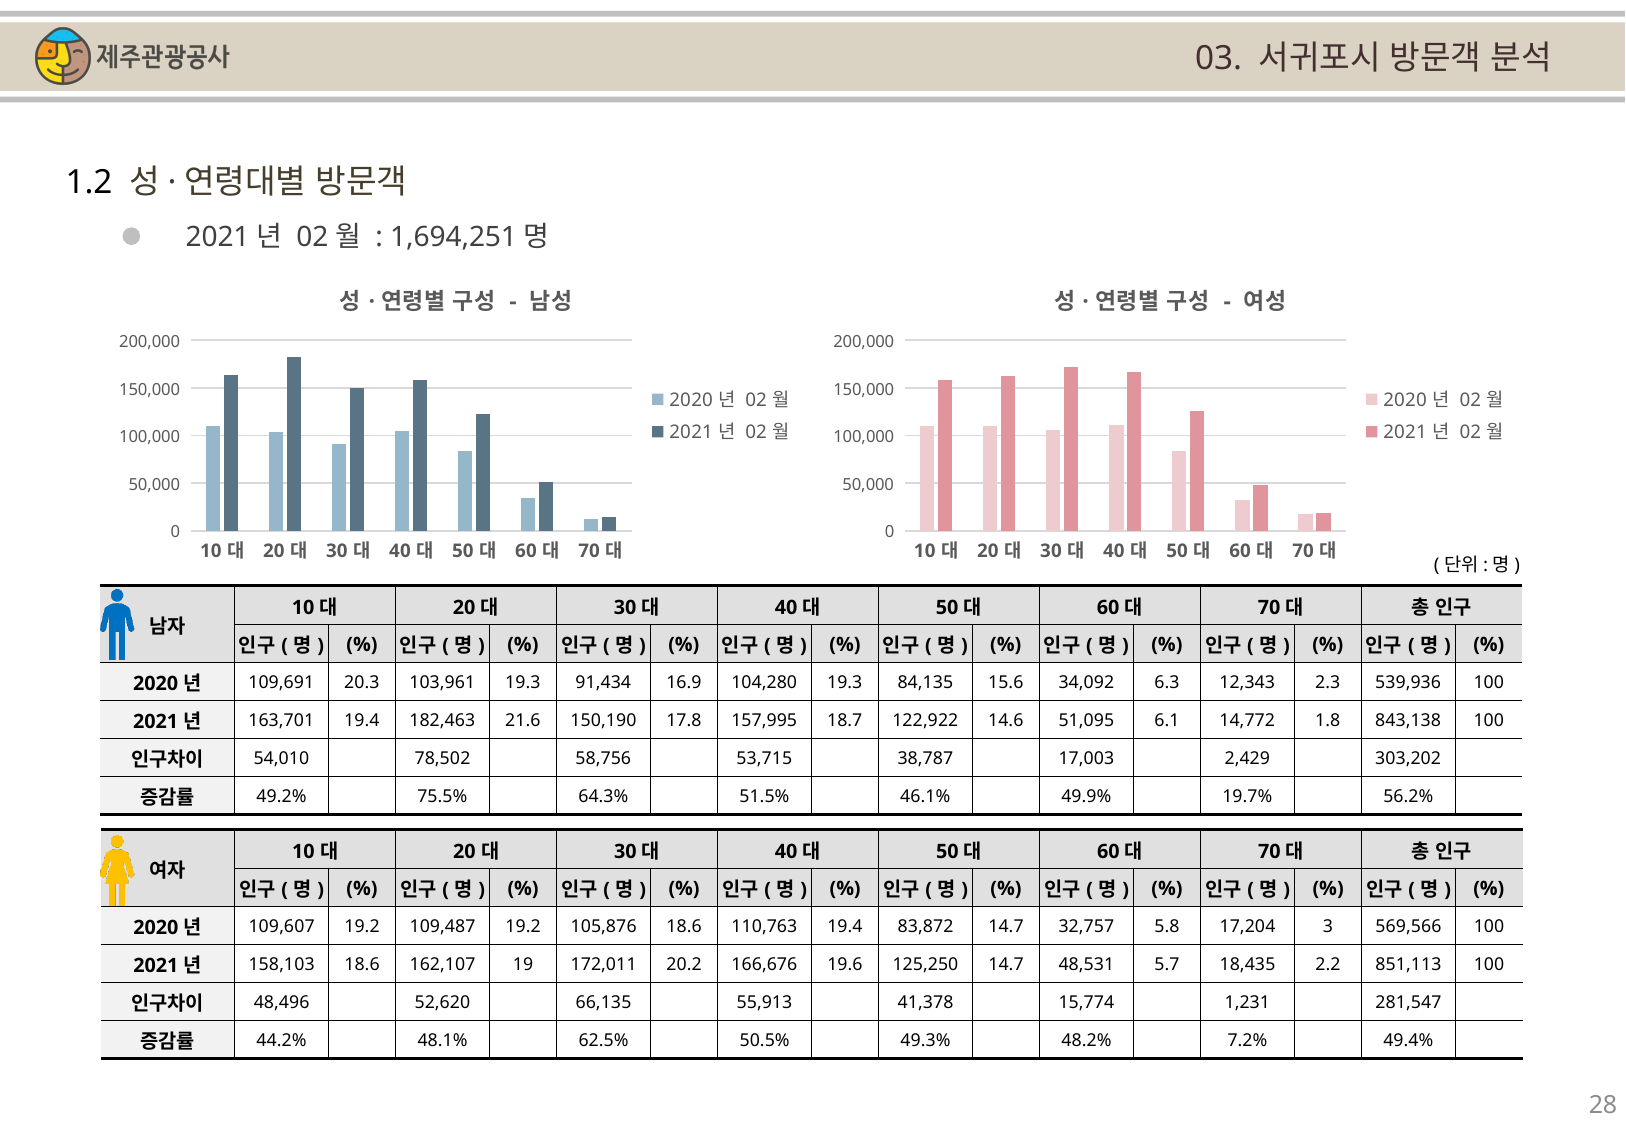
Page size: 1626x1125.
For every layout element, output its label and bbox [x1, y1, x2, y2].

table_header [718, 587, 878, 624]
slide_number [1251, 1063, 1618, 1123]
table_cell [812, 869, 878, 906]
table_cell [1040, 625, 1133, 662]
table_cell [1456, 945, 1523, 982]
table_cell [1295, 625, 1361, 662]
table_cell [1201, 777, 1294, 813]
table_cell [235, 739, 328, 776]
table_cell [651, 945, 717, 982]
table_cell [651, 625, 717, 662]
picture [78, 586, 154, 662]
table_cell [235, 945, 328, 982]
picture [31, 26, 232, 87]
table_cell [490, 701, 556, 738]
table_header [1362, 587, 1522, 624]
table_cell [1134, 739, 1200, 776]
table_cell [1134, 701, 1200, 738]
table_cell [1201, 869, 1294, 906]
table_cell [973, 625, 1039, 662]
table_cell [1456, 983, 1523, 1020]
table_header [1362, 831, 1523, 868]
table_cell [490, 663, 556, 700]
table_cell [1456, 1021, 1523, 1057]
table_cell [1362, 1021, 1455, 1057]
table_cell [879, 739, 972, 776]
table_cell [396, 983, 489, 1020]
table_cell [396, 739, 489, 776]
table_cell [100, 739, 234, 776]
table_cell [879, 983, 972, 1020]
table_cell [1362, 945, 1455, 982]
table_cell [329, 701, 395, 738]
table_cell [651, 701, 717, 738]
table_cell [557, 625, 650, 662]
table_cell [490, 945, 556, 982]
table_cell [490, 739, 556, 776]
table_cell [718, 701, 811, 738]
text_box [1419, 545, 1535, 583]
table_cell [490, 1021, 556, 1057]
table_cell [396, 1021, 489, 1057]
table_cell [1040, 945, 1133, 982]
table_cell [812, 663, 878, 700]
table_cell [329, 945, 395, 982]
table_cell [718, 907, 811, 944]
text_box [170, 210, 565, 260]
table_cell [973, 1021, 1039, 1057]
table_cell [1040, 739, 1133, 776]
table_cell [235, 777, 328, 813]
table_cell [1134, 625, 1200, 662]
table_cell [1456, 625, 1522, 662]
table_header [1040, 831, 1200, 868]
table_cell [100, 663, 234, 700]
table_cell [879, 701, 972, 738]
table_cell [557, 945, 650, 982]
table_cell [557, 869, 650, 906]
table_cell [1295, 777, 1361, 813]
table_cell [812, 701, 878, 738]
table_cell [1134, 1021, 1200, 1057]
table_cell [101, 945, 234, 982]
table_cell [1456, 907, 1523, 944]
table_cell [490, 625, 556, 662]
table_header [396, 831, 556, 868]
table_cell [812, 625, 878, 662]
text_box [50, 152, 1144, 208]
table_cell [1362, 869, 1455, 906]
table_cell [329, 907, 395, 944]
table_cell [235, 625, 328, 662]
table_cell [1456, 739, 1522, 776]
table_cell [557, 777, 650, 813]
table_cell [973, 739, 1039, 776]
table_cell [100, 701, 234, 738]
table_cell [1362, 625, 1455, 662]
table_cell [973, 945, 1039, 982]
table_cell [1201, 739, 1294, 776]
table_cell [396, 663, 489, 700]
table_header [557, 587, 717, 624]
table_cell [101, 983, 234, 1020]
table_cell [1201, 983, 1294, 1020]
table_cell [396, 907, 489, 944]
table_cell [1295, 739, 1361, 776]
table_cell [329, 777, 395, 813]
table_cell [651, 663, 717, 700]
table_cell [1134, 983, 1200, 1020]
table_cell [973, 777, 1039, 813]
table_header [235, 831, 395, 868]
table_cell [1040, 701, 1133, 738]
table_cell [1362, 983, 1455, 1020]
table_cell [718, 777, 811, 813]
table_header [1201, 831, 1361, 868]
table_cell [329, 739, 395, 776]
table_cell [651, 777, 717, 813]
table_cell [557, 663, 650, 700]
table_cell [235, 1021, 328, 1057]
text_box [121, 226, 141, 246]
table_cell [101, 1021, 234, 1057]
table_cell [490, 983, 556, 1020]
table_cell [1040, 1021, 1133, 1057]
table_cell [1040, 983, 1133, 1020]
table_cell [235, 701, 328, 738]
table_cell [1295, 869, 1361, 906]
table_cell [396, 945, 489, 982]
table_cell [1040, 869, 1133, 906]
table_cell [396, 777, 489, 813]
table_cell [879, 1021, 972, 1057]
table_cell [973, 907, 1039, 944]
table_cell [879, 869, 972, 906]
table_cell [235, 983, 328, 1020]
chart [105, 261, 809, 570]
table_cell [1295, 945, 1361, 982]
table_cell [490, 907, 556, 944]
table_cell [1201, 1021, 1294, 1057]
table_cell [651, 869, 717, 906]
text_box [1042, 28, 1595, 84]
table_cell [1456, 663, 1522, 700]
table_cell [235, 869, 328, 906]
table_cell [1456, 777, 1522, 813]
table_cell [1295, 983, 1361, 1020]
table_cell [490, 777, 556, 813]
table_cell [812, 777, 878, 813]
table_cell [396, 869, 489, 906]
table_cell [1134, 777, 1200, 813]
table_header [1201, 587, 1361, 624]
table_cell [1295, 663, 1361, 700]
table_header [154, 587, 234, 662]
table_cell [329, 625, 395, 662]
table_cell [557, 983, 650, 1020]
table_cell [651, 907, 717, 944]
table_cell [718, 625, 811, 662]
table_cell [1134, 869, 1200, 906]
table_cell [718, 945, 811, 982]
table_cell [651, 983, 717, 1020]
table_header [879, 587, 1039, 624]
table_header [557, 831, 717, 868]
table_cell [1134, 907, 1200, 944]
table_cell [490, 869, 556, 906]
table_cell [557, 1021, 650, 1057]
table_cell [101, 907, 234, 944]
chart [819, 261, 1523, 570]
table_cell [812, 1021, 878, 1057]
table_cell [973, 663, 1039, 700]
table_cell [718, 663, 811, 700]
table_cell [1201, 945, 1294, 982]
table_header [154, 831, 234, 906]
table_cell [396, 625, 489, 662]
picture [78, 830, 154, 908]
table_cell [396, 701, 489, 738]
table_cell [1201, 907, 1294, 944]
table_cell [651, 739, 717, 776]
table_cell [718, 869, 811, 906]
table_cell [1201, 663, 1294, 700]
table_cell [718, 739, 811, 776]
table_cell [812, 907, 878, 944]
table_cell [1040, 663, 1133, 700]
table_cell [973, 983, 1039, 1020]
table_cell [879, 907, 972, 944]
table_cell [1134, 945, 1200, 982]
table_cell [1295, 907, 1361, 944]
table_cell [329, 869, 395, 906]
table_cell [235, 663, 328, 700]
table_cell [557, 739, 650, 776]
table_cell [100, 777, 234, 813]
table_cell [651, 1021, 717, 1057]
table_cell [1040, 777, 1133, 813]
table_cell [1295, 701, 1361, 738]
table_cell [1201, 625, 1294, 662]
table_header [718, 831, 878, 868]
table_cell [1362, 907, 1455, 944]
table_header [1040, 587, 1200, 624]
table_cell [718, 983, 811, 1020]
table_cell [812, 945, 878, 982]
table_cell [879, 663, 972, 700]
table_cell [1362, 739, 1455, 776]
table_cell [1040, 907, 1133, 944]
table_cell [879, 777, 972, 813]
table_cell [235, 907, 328, 944]
table_cell [1456, 869, 1523, 906]
table_cell [1362, 777, 1455, 813]
table_cell [973, 869, 1039, 906]
table_cell [879, 625, 972, 662]
table_cell [879, 945, 972, 982]
table_cell [557, 907, 650, 944]
table_cell [1362, 701, 1455, 738]
table_cell [329, 1021, 395, 1057]
table_cell [329, 663, 395, 700]
table_cell [329, 983, 395, 1020]
table_header [879, 831, 1039, 868]
table_header [235, 587, 395, 624]
table_cell [1295, 1021, 1361, 1057]
table_cell [812, 983, 878, 1020]
table_header [396, 587, 556, 624]
table_cell [812, 739, 878, 776]
table_cell [1456, 701, 1522, 738]
table_cell [973, 701, 1039, 738]
table_cell [557, 701, 650, 738]
table_cell [1134, 663, 1200, 700]
table_cell [1201, 701, 1294, 738]
table_cell [1362, 663, 1455, 700]
table_cell [718, 1021, 811, 1057]
